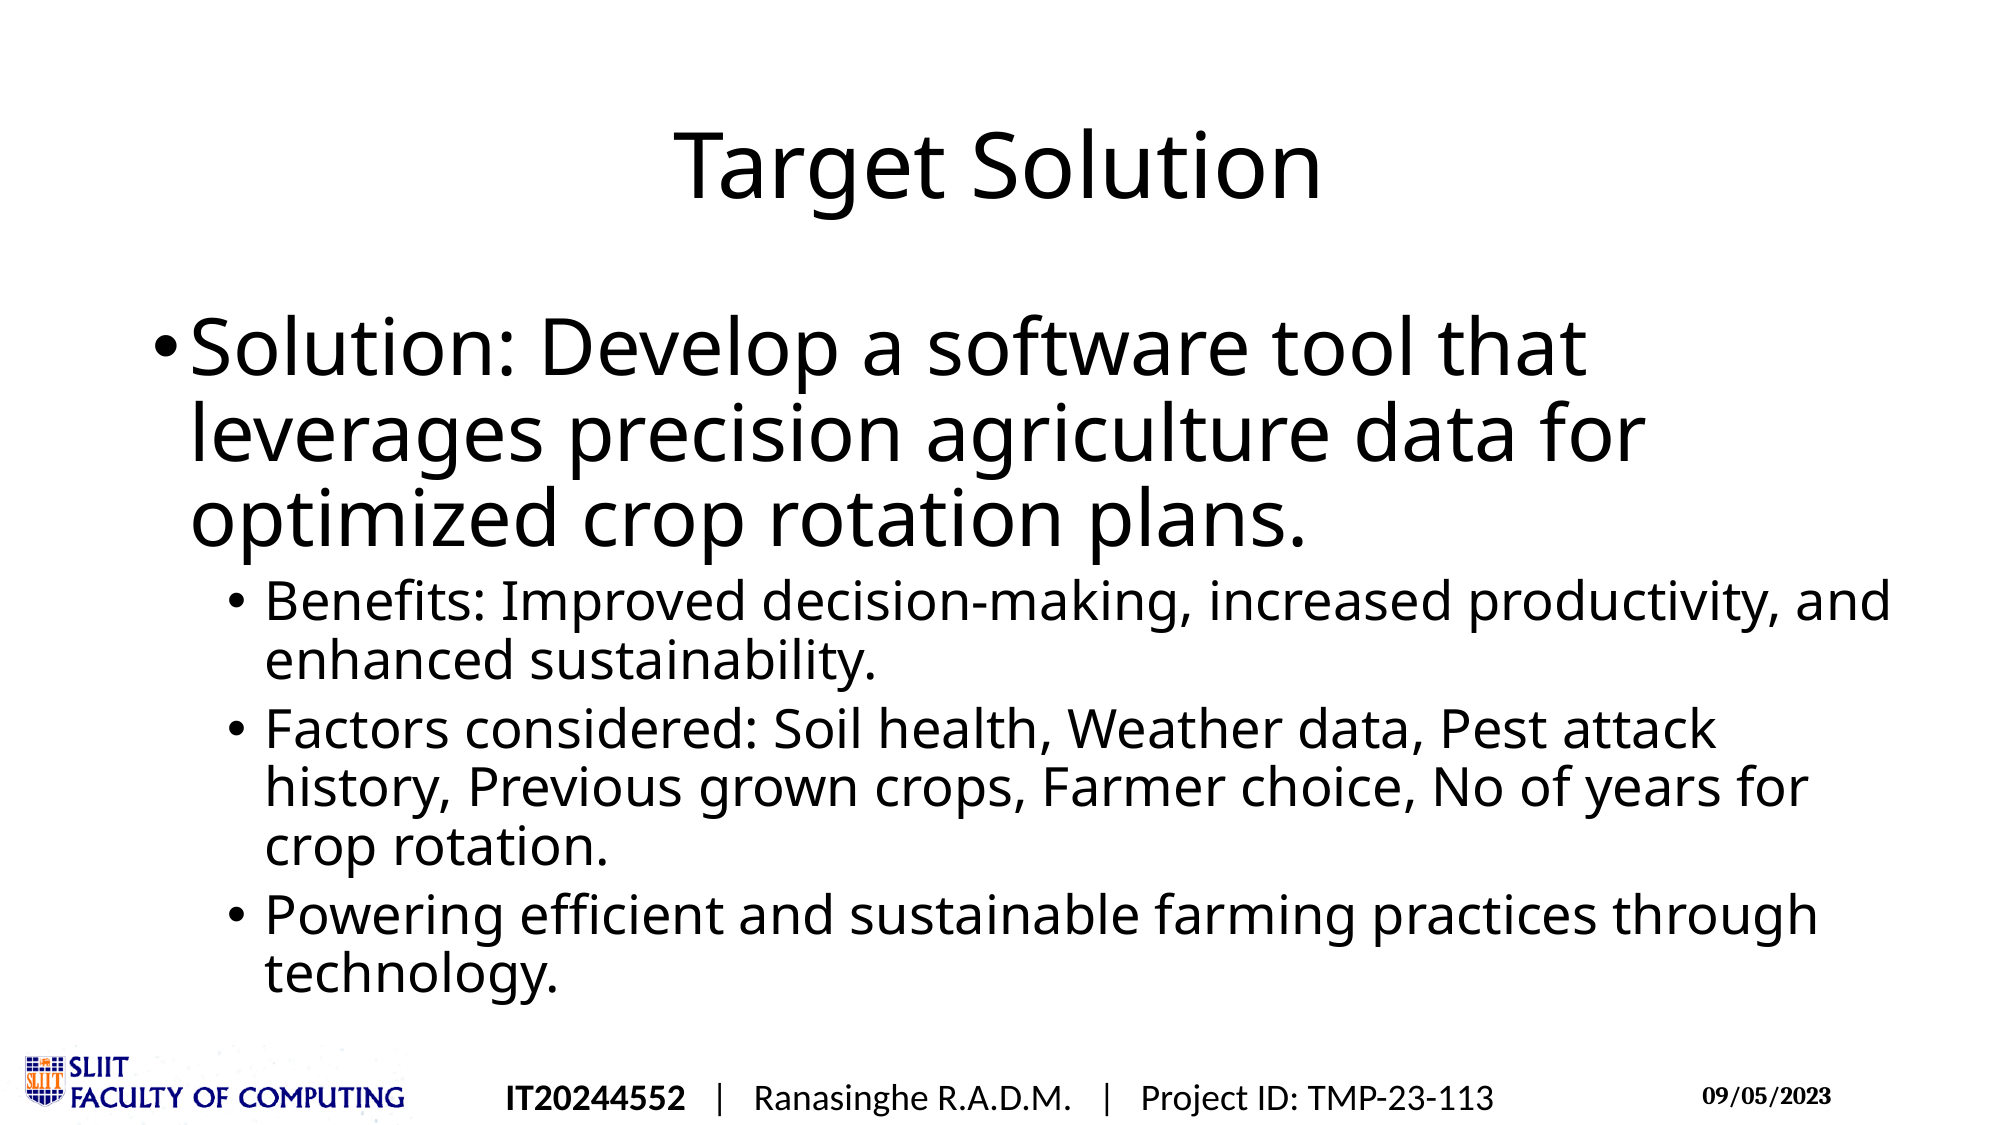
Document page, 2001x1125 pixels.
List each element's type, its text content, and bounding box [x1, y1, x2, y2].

picture [0, 1045, 413, 1125]
text_box 09/05/2023 [1687, 1072, 1863, 1117]
list Solution: Develop a software tool that leverages precision agriculture data for optimized crop rotation plans. Benefits: Improved decision-making, increased productivity, and enhanced sustainability. Factors considered: Soil health, Weather data, Pest attack history, Previous grown crops, Farmer choice, No of years for crop rotation. Powering efficient and sustainable farming practices through technology. [137, 299, 1915, 1023]
text_box IT20244552 | Ranasinghe R.A.D.M. | Project ID: TMP-23-113 [440, 1064, 1560, 1125]
title Target Solution [137, 59, 1863, 278]
